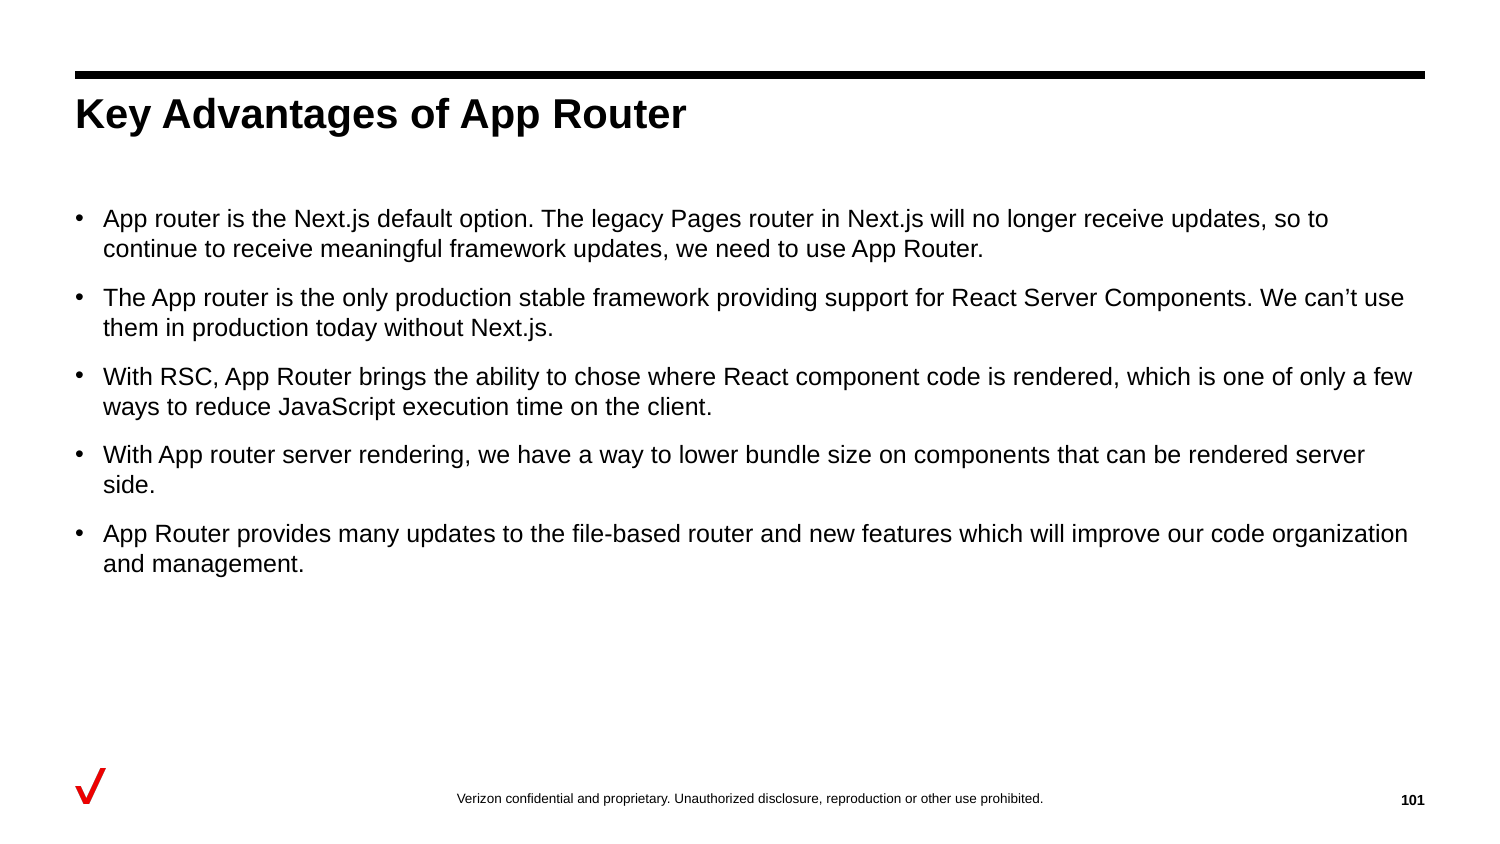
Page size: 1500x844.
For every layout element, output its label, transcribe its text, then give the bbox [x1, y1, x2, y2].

slide_number ‹#› [1387, 771, 1425, 809]
picture [57, 750, 124, 822]
list App router is the Next.js default option. The legacy Pages router in Next.js will no longer receive updates, so to continue to receive meaningful framework updates, we need to use App Router. The App router is the only production stable framework providing support for React Server Components. We can’t use them in production today without Next.js. With RSC, App Router brings the ability to chose where React component code is rendered, which is one of only a few ways to reduce JavaScript execution time on the client. With App router server rendering, we have a way to lower bundle size on components that can be rendered server side. App Router provides many updates to the file-based router and new features which will improve our code organization and management. [75, 154, 1421, 661]
title Key Advantages of App Router [75, 96, 1238, 154]
